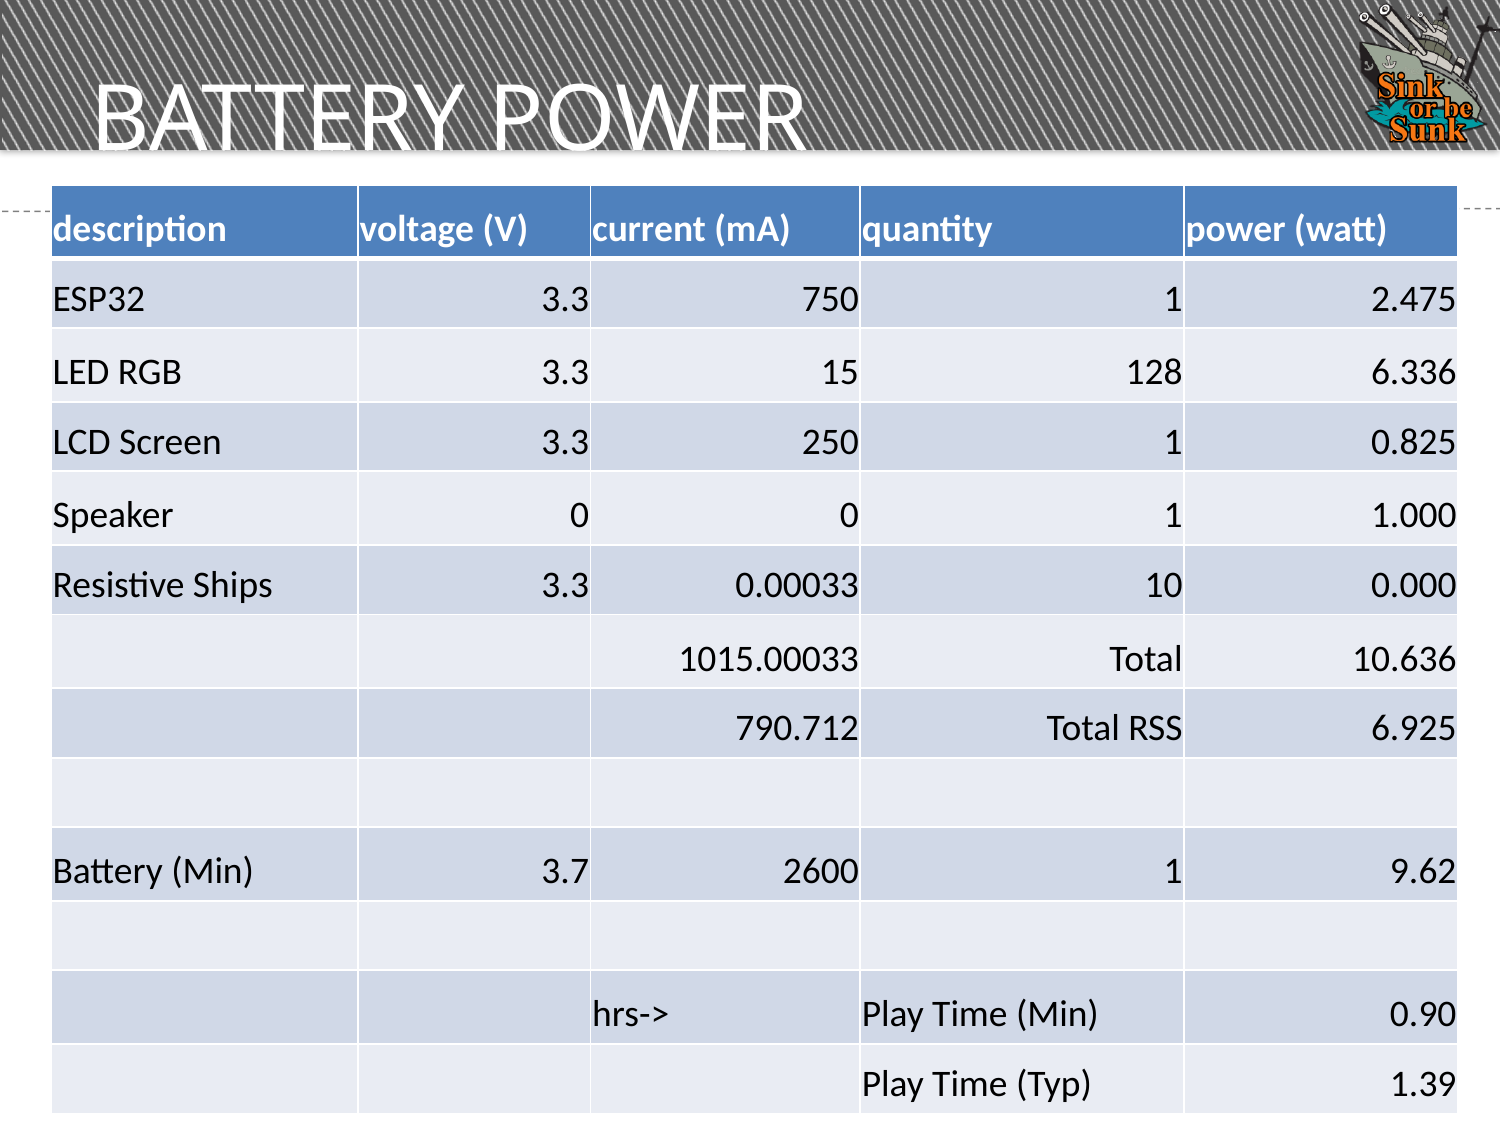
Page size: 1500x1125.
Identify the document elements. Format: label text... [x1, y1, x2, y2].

title BAttery POwer Calculations [75, 51, 1427, 175]
table_cell [359, 1045, 590, 1113]
table_cell Speaker [52, 472, 357, 544]
table_cell 1 [861, 261, 1183, 327]
table_cell LED RGB [52, 329, 357, 401]
table_header current (mA) [591, 186, 859, 256]
table_cell 750 [591, 261, 859, 327]
table_cell 0.90 [1185, 971, 1457, 1043]
table_cell 2.475 [1185, 261, 1457, 327]
table_cell LCD Screen [52, 403, 357, 470]
table_cell Play Time (Typ) [861, 1045, 1183, 1113]
table_cell 10.636 [1185, 615, 1457, 687]
table_cell 9.62 [1185, 828, 1457, 900]
table_cell [1185, 902, 1457, 969]
table_cell 790.712 [591, 689, 859, 757]
picture [1356, 0, 1500, 143]
table_cell Total [861, 615, 1183, 687]
table_cell 1 [861, 828, 1183, 900]
table_cell [52, 971, 357, 1043]
table_cell [52, 759, 357, 826]
table_cell [359, 902, 590, 969]
table_cell 3.7 [359, 828, 590, 900]
table_cell [359, 971, 590, 1043]
table_cell 0.825 [1185, 403, 1457, 470]
table_cell 2600 [591, 828, 859, 900]
table_cell 6.925 [1185, 689, 1457, 757]
table_cell Resistive Ships [52, 546, 357, 614]
table_cell 3.3 [359, 403, 590, 470]
table_cell [52, 615, 357, 687]
table_cell 0 [591, 472, 859, 544]
table_cell 128 [861, 329, 1183, 401]
table_cell 250 [591, 403, 859, 470]
table_cell 1.000 [1185, 472, 1457, 544]
table_cell [52, 1045, 357, 1113]
table_cell 0.00033 [591, 546, 859, 614]
table_cell 1015.00033 [591, 615, 859, 687]
table_header power (watt) [1185, 186, 1457, 256]
table_cell 6.336 [1185, 329, 1457, 401]
table_cell [861, 759, 1183, 826]
table_cell Play Time (Min) [861, 971, 1183, 1043]
table_cell 0.000 [1185, 546, 1457, 614]
table_cell [1185, 759, 1457, 826]
table_cell ESP32 [52, 261, 357, 327]
table_cell [52, 902, 357, 969]
table_cell 15 [591, 329, 859, 401]
table_cell hrs-> [591, 971, 859, 1043]
table_cell [359, 615, 590, 687]
table_cell [591, 1045, 859, 1113]
table_cell [359, 689, 590, 757]
table_cell [591, 759, 859, 826]
table_header quantity [861, 186, 1183, 256]
table_cell 3.3 [359, 546, 590, 614]
table_cell 1 [861, 403, 1183, 470]
table_cell 3.3 [359, 329, 590, 401]
table_cell 0 [359, 472, 590, 544]
table_cell [591, 902, 859, 969]
table_header voltage (V) [359, 186, 590, 256]
table_cell 10 [861, 546, 1183, 614]
table_cell 1.39 [1185, 1045, 1457, 1113]
table_cell [359, 759, 590, 826]
table_cell Battery (Min) [52, 828, 357, 900]
table_cell [52, 689, 357, 757]
table_cell 3.3 [359, 261, 590, 327]
table_cell 1 [861, 472, 1183, 544]
table_header description [52, 186, 357, 256]
table_cell Total RSS [861, 689, 1183, 757]
table_cell [861, 902, 1183, 969]
